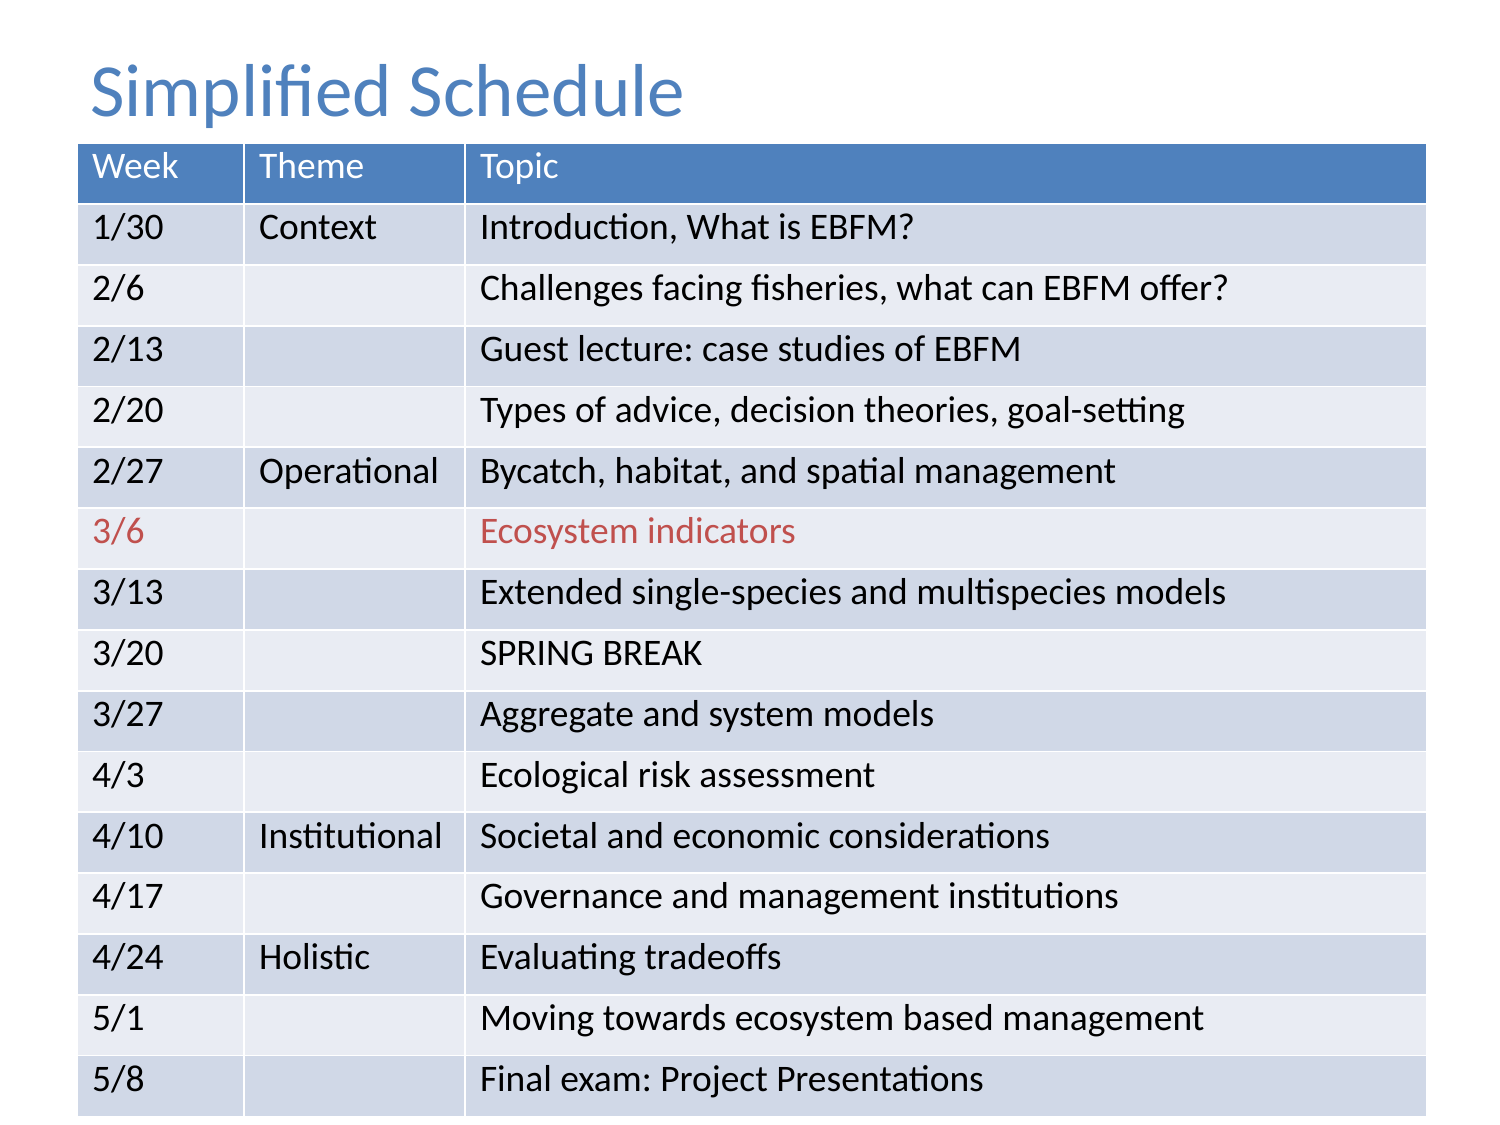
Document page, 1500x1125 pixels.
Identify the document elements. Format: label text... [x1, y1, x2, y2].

table_cell Types of advice, decision theories, goal-setting [466, 387, 1426, 446]
table_cell Aggregate and system models [466, 692, 1426, 751]
table_cell [245, 752, 464, 811]
table_cell Institutional [245, 813, 464, 872]
table_cell [245, 266, 464, 325]
table_cell [245, 996, 464, 1055]
table_cell 4/3 [78, 752, 243, 811]
table_cell Extended single-species and multispecies models [466, 570, 1426, 629]
table_cell Bycatch, habitat, and spatial management [466, 448, 1426, 507]
table_cell Introduction, What is EBFM? [466, 205, 1426, 264]
table_cell [245, 327, 464, 386]
table_cell Moving towards ecosystem based management [466, 996, 1426, 1055]
table_header Topic [466, 144, 1426, 203]
table_cell [245, 631, 464, 690]
table_cell 5/1 [78, 996, 243, 1055]
table_cell 4/17 [78, 874, 243, 933]
table_cell 3/27 [78, 692, 243, 751]
table_header Week [78, 144, 243, 203]
table_cell Operational [245, 448, 464, 507]
table_cell Context [245, 205, 464, 264]
table_cell [245, 692, 464, 751]
table_cell 2/6 [78, 266, 243, 325]
table_cell Guest lecture: case studies of EBFM [466, 327, 1426, 386]
table_cell 2/20 [78, 387, 243, 446]
table_cell [245, 387, 464, 446]
table_cell [245, 509, 464, 568]
table_cell [245, 1056, 464, 1116]
table_cell Challenges facing fisheries, what can EBFM offer? [466, 266, 1426, 325]
table_cell Governance and management institutions [466, 874, 1426, 933]
table_cell SPRING BREAK [466, 631, 1426, 690]
table_cell Final exam: Project Presentations [466, 1056, 1426, 1116]
table_cell [245, 874, 464, 933]
table_cell 3/6 [78, 509, 243, 568]
table_cell Ecological risk assessment [466, 752, 1426, 811]
table_cell Holistic [245, 935, 464, 994]
table_cell 2/13 [78, 327, 243, 386]
table_cell 1/30 [78, 205, 243, 264]
table_cell 3/13 [78, 570, 243, 629]
title Simplified Schedule [75, 30, 1425, 144]
table_cell 3/20 [78, 631, 243, 690]
table_cell Societal and economic considerations [466, 813, 1426, 872]
table_cell 5/8 [78, 1056, 243, 1116]
table_cell 4/10 [78, 813, 243, 872]
table_cell [245, 570, 464, 629]
table_cell Ecosystem indicators [466, 509, 1426, 568]
table_header Theme [245, 144, 464, 203]
table_cell 4/24 [78, 935, 243, 994]
table_cell Evaluating tradeoffs [466, 935, 1426, 994]
table_cell 2/27 [78, 448, 243, 507]
